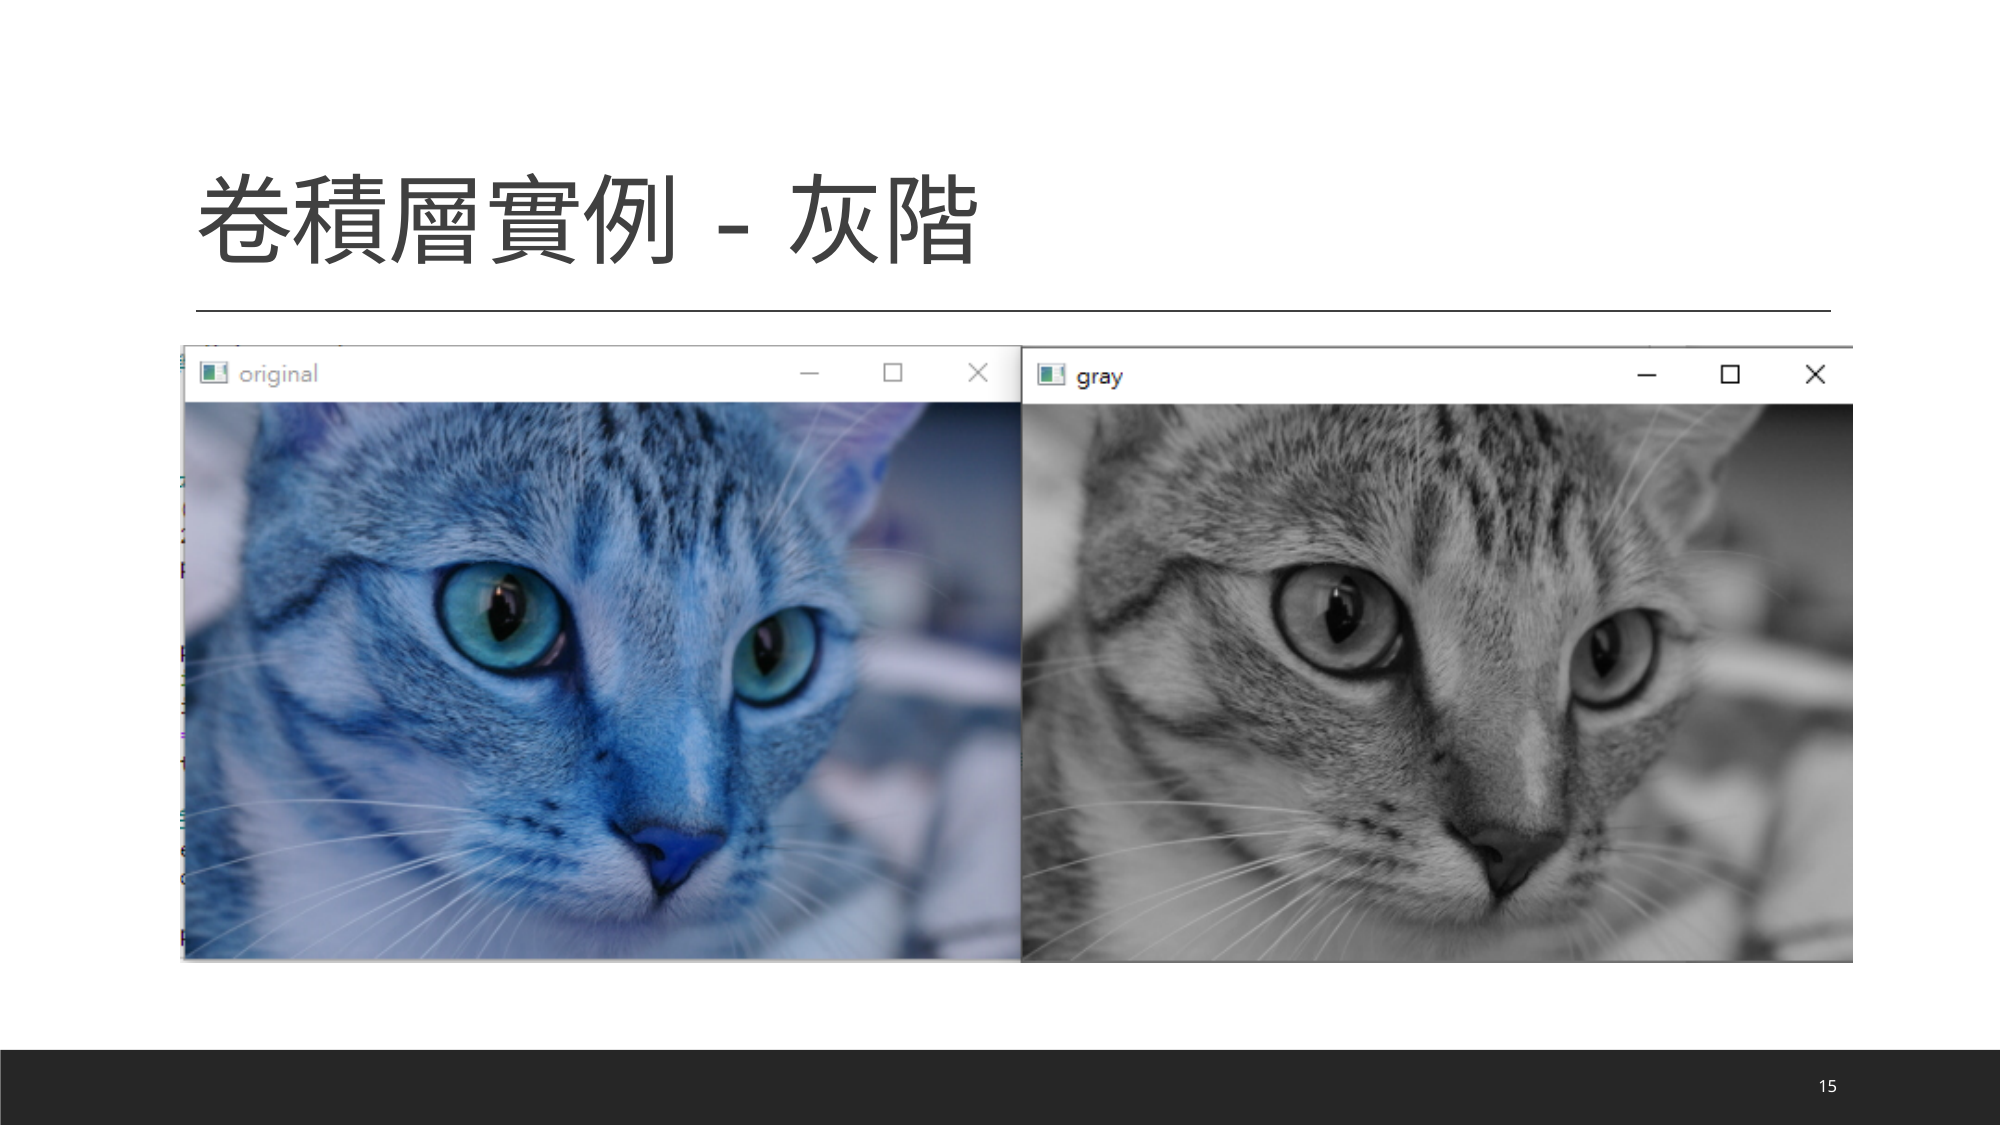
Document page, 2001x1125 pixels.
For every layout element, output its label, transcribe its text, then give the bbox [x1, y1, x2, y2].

picture [179, 345, 1854, 964]
title 卷積層實例-灰階 [180, 47, 1830, 285]
slide_number 15 [1803, 1057, 1932, 1118]
